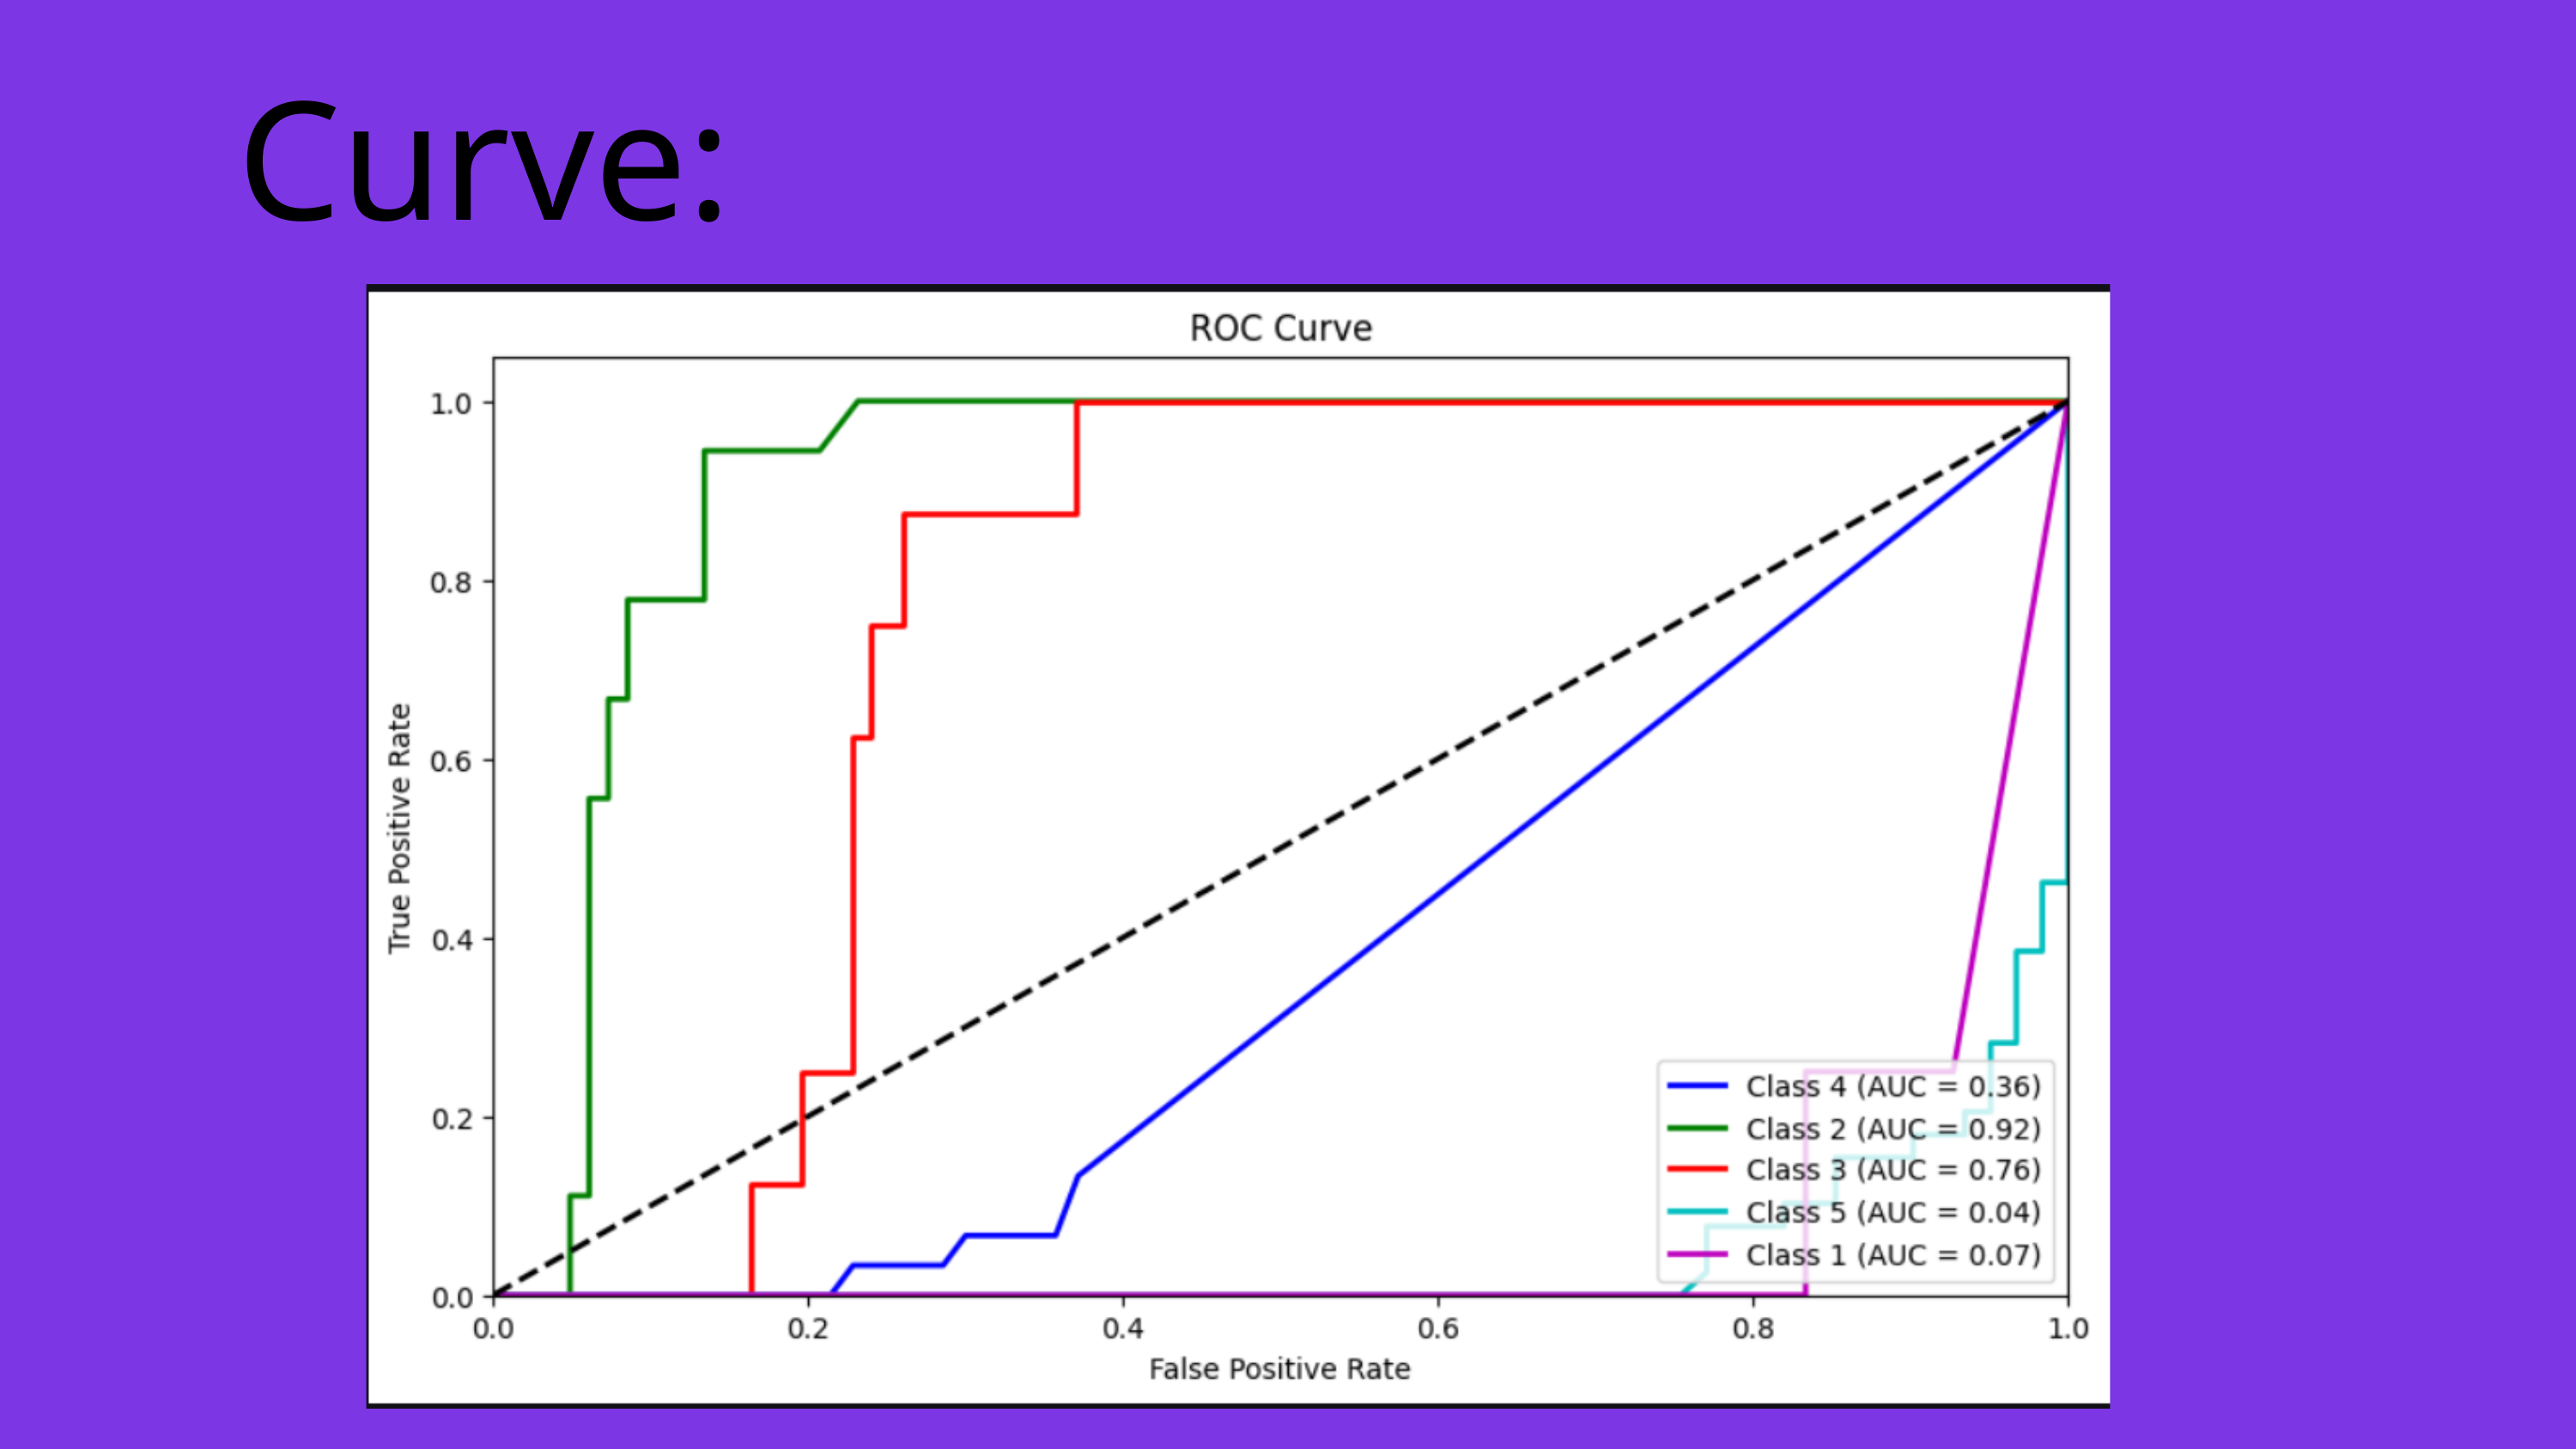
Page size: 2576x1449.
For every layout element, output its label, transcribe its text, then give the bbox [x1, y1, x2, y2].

text_box Curve: [222, 22, 747, 253]
text_box [366, 284, 2111, 1409]
